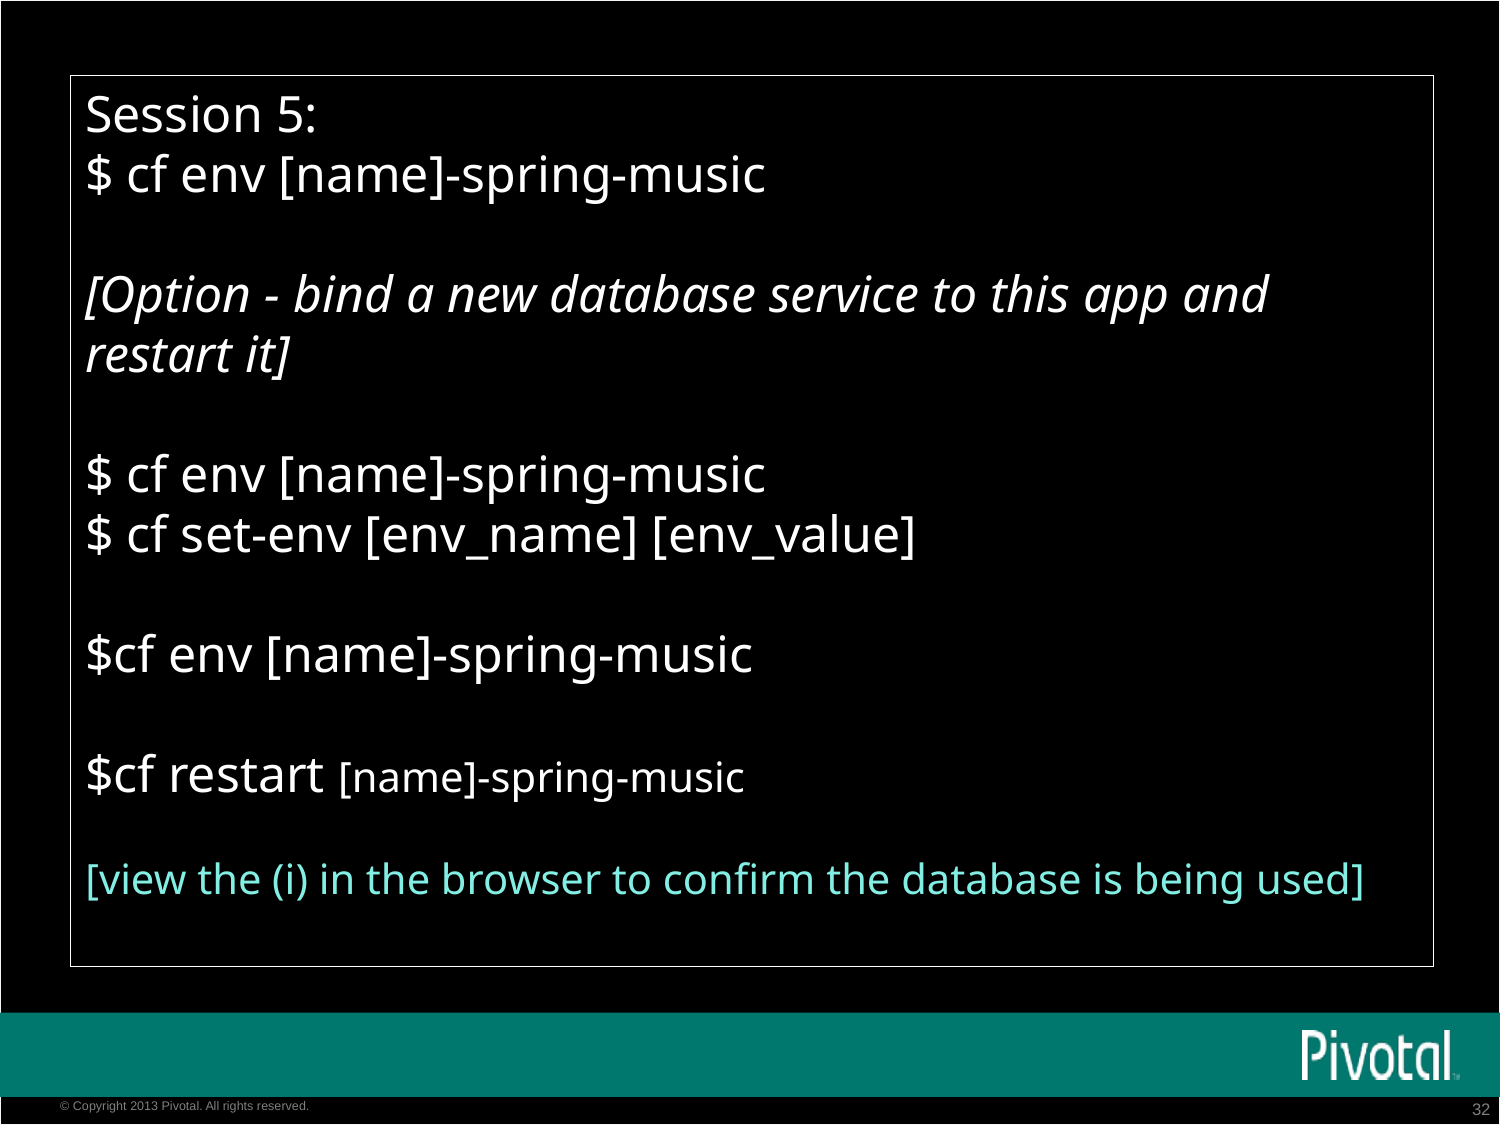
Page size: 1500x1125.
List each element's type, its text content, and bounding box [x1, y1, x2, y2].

text_box Session 5: $ cf env [name]-spring-music [Option - bind a new database service to this app and restart it] $ cf env [name]-spring-music $ cf set-env [env_name] [env_value] $cf env [name]-spring-music $cf restart [name]-spring-music [view the (i) in the browser to confirm the database is being used] [70, 75, 1434, 967]
picture [1302, 1030, 1460, 1080]
